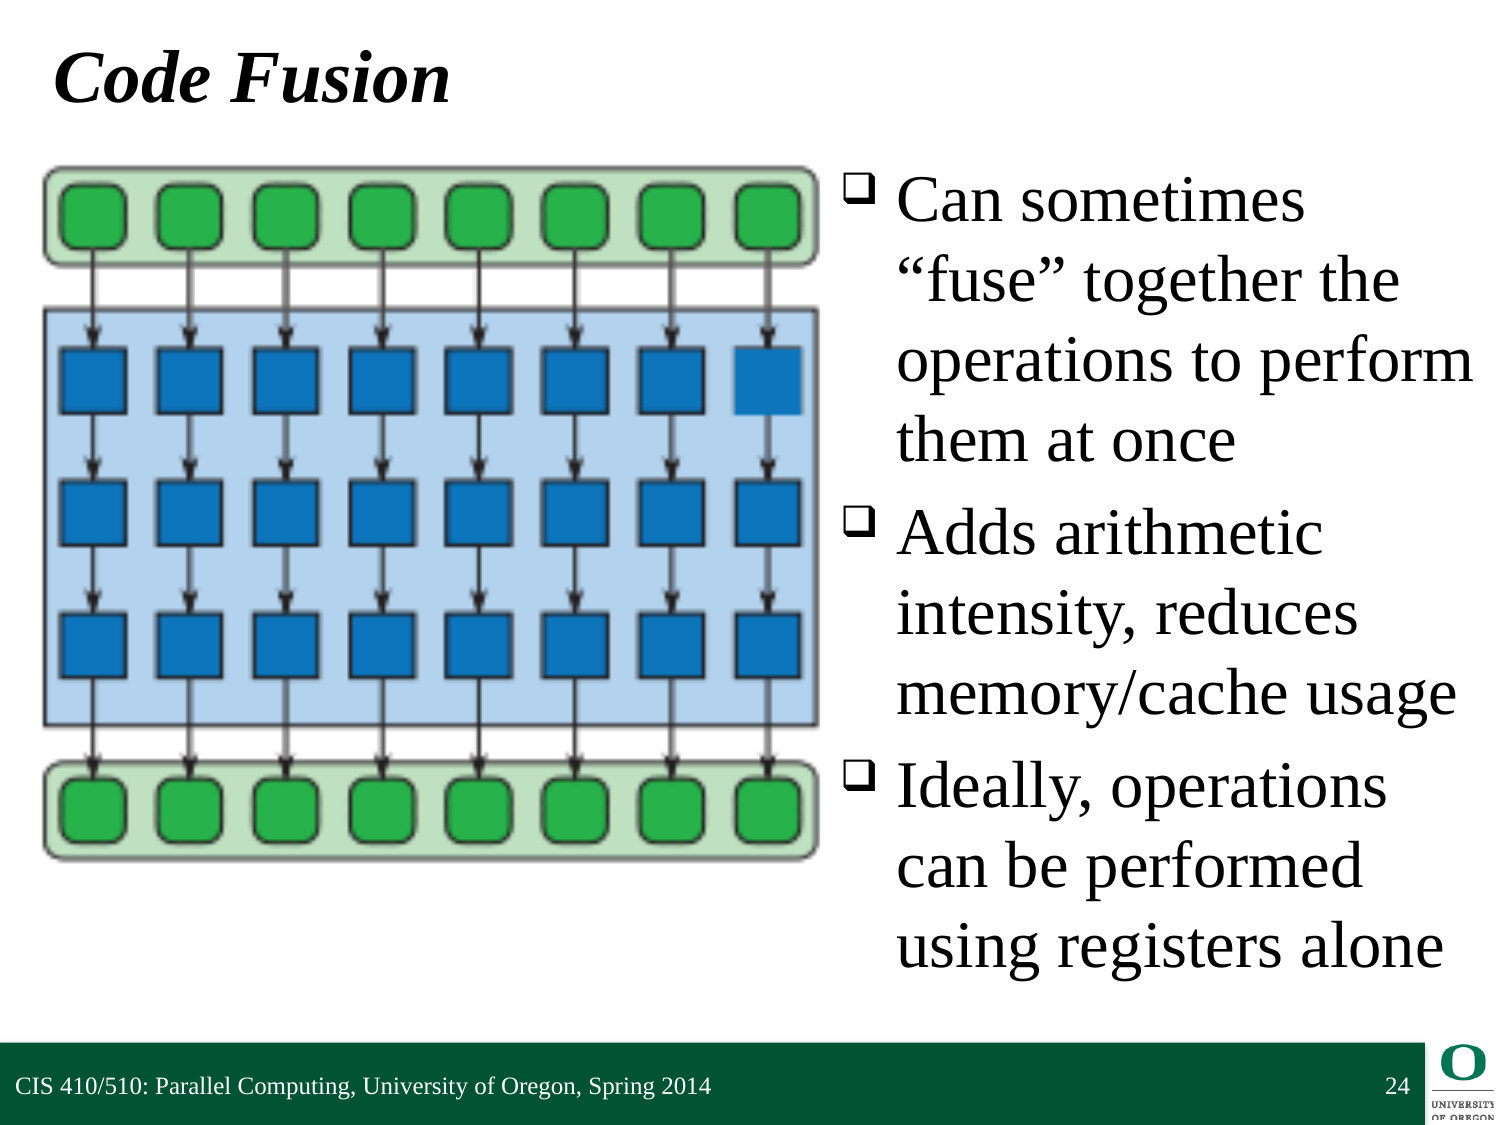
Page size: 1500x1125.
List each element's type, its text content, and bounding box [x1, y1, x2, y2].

footer CIS 410/510: Parallel Computing, University of Oregon, Spring 2014 [0, 1044, 988, 1125]
title Code Fusion [39, 0, 1500, 145]
slide_number 24 [1074, 1044, 1425, 1125]
list Can sometimes “fuse” together the operations to perform them at once Adds arithmetic intensity, reduces memory/cache usage Ideally, operations can be performed using registers alone [825, 147, 1500, 1046]
picture [37, 149, 821, 876]
